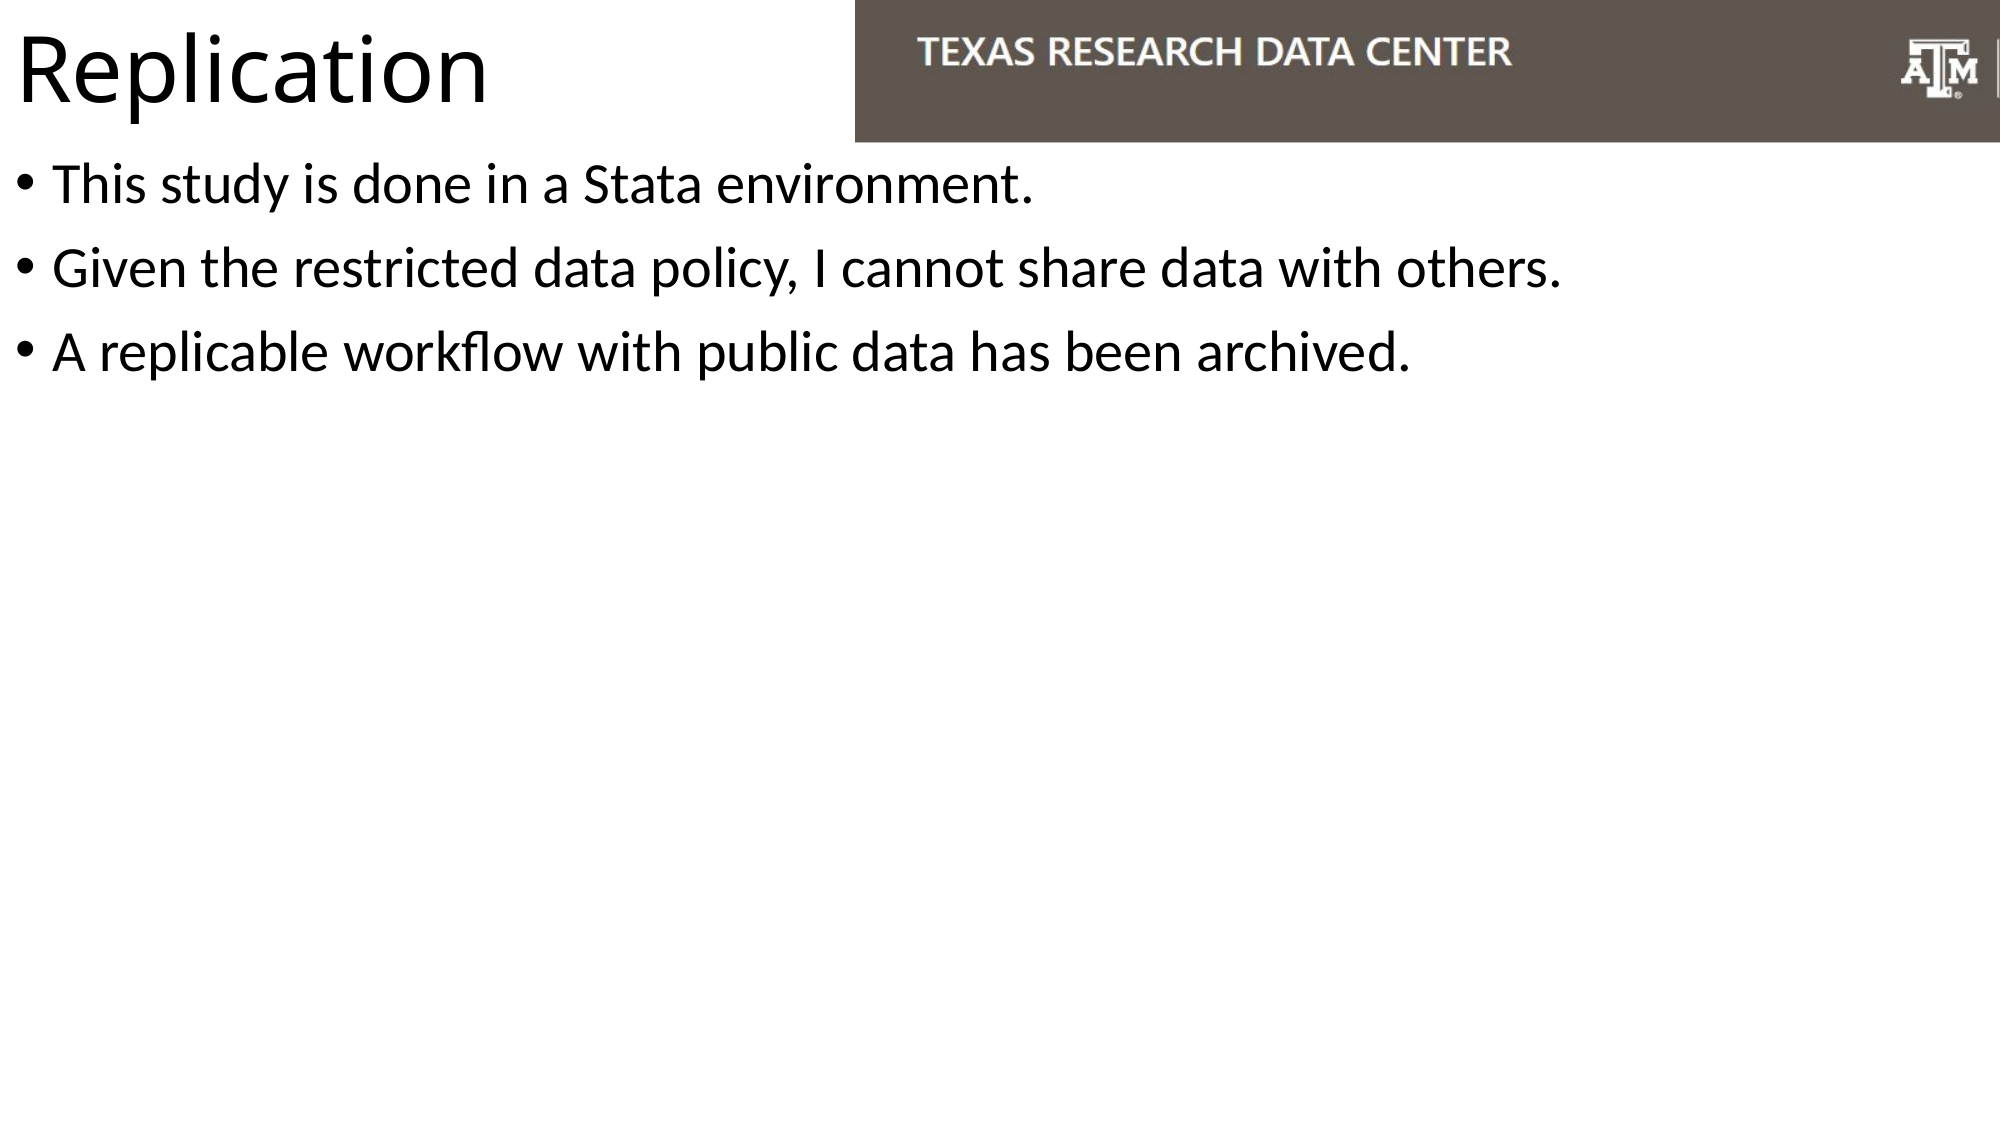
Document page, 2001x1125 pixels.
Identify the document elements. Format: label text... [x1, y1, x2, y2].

picture [854, 0, 2000, 146]
list This study is done in a Stata environment. Given the restricted data policy, I cannot share data with others. A replicable workflow with public data has been archived. [0, 145, 2000, 1125]
title Replication [0, 0, 820, 145]
